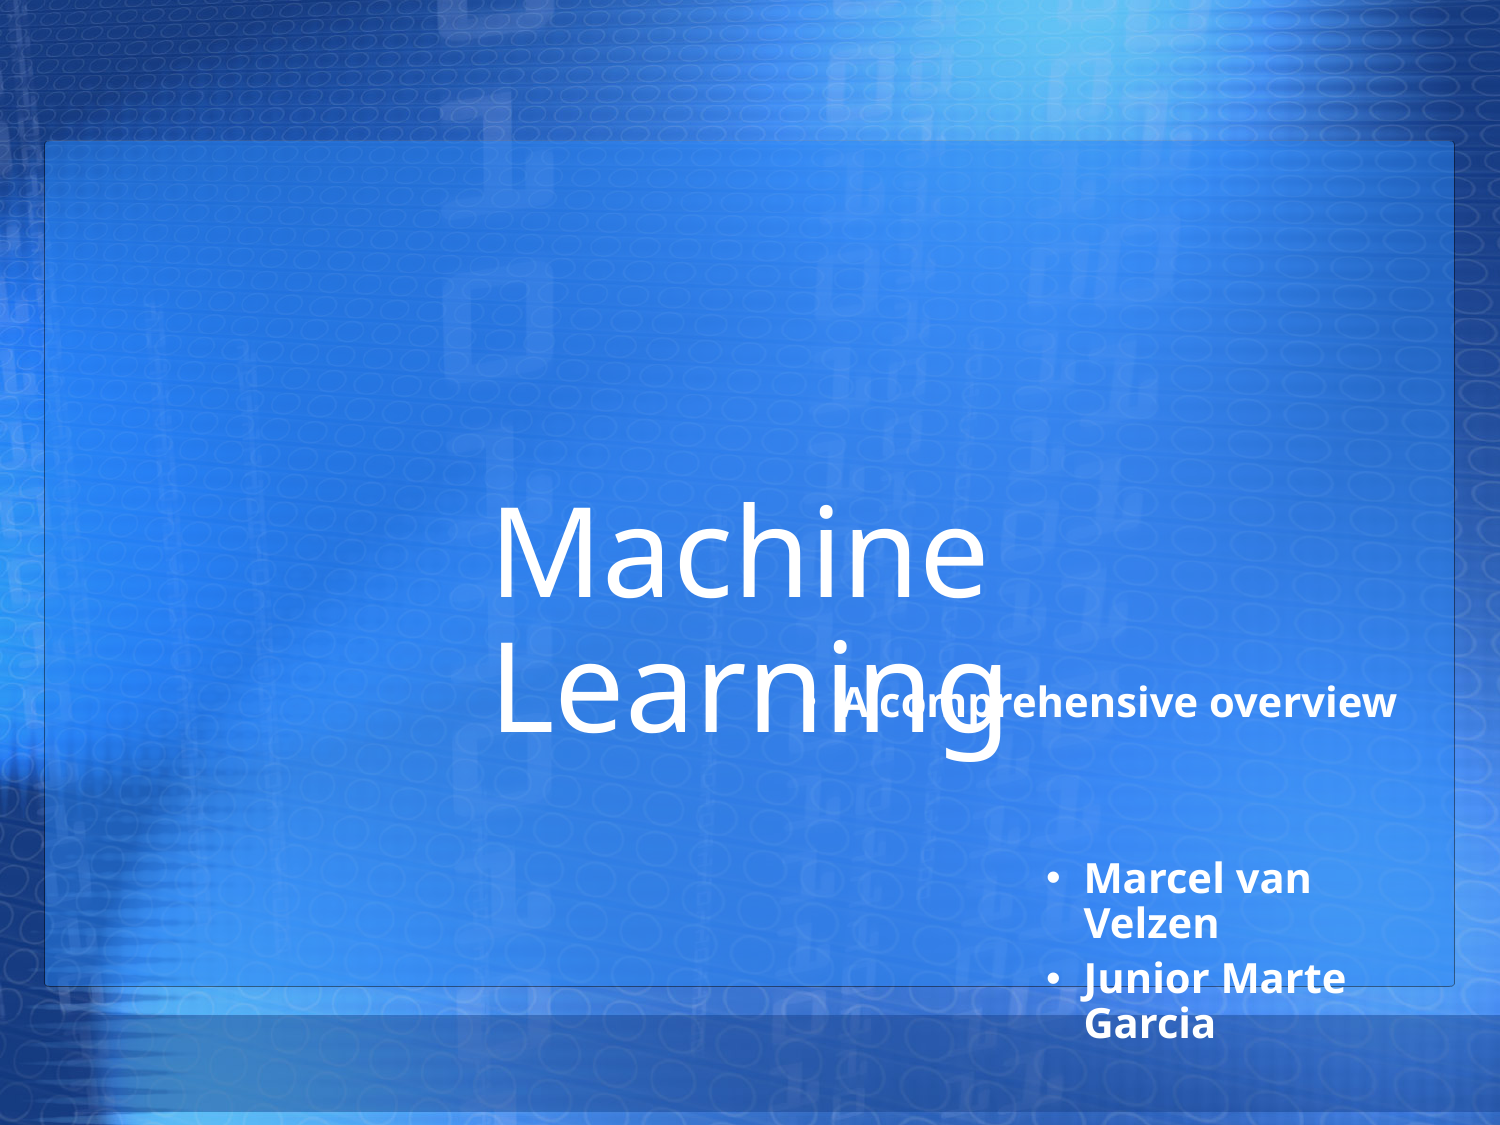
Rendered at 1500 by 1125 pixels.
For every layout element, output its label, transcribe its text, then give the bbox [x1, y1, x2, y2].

subtitle Marcel van Velzen Junior Marte Garcia [1031, 849, 1469, 975]
picture [0, 0, 1500, 1125]
title Machine Learning [474, 562, 1438, 688]
subtitle A comprehensive overview [486, 673, 1413, 799]
